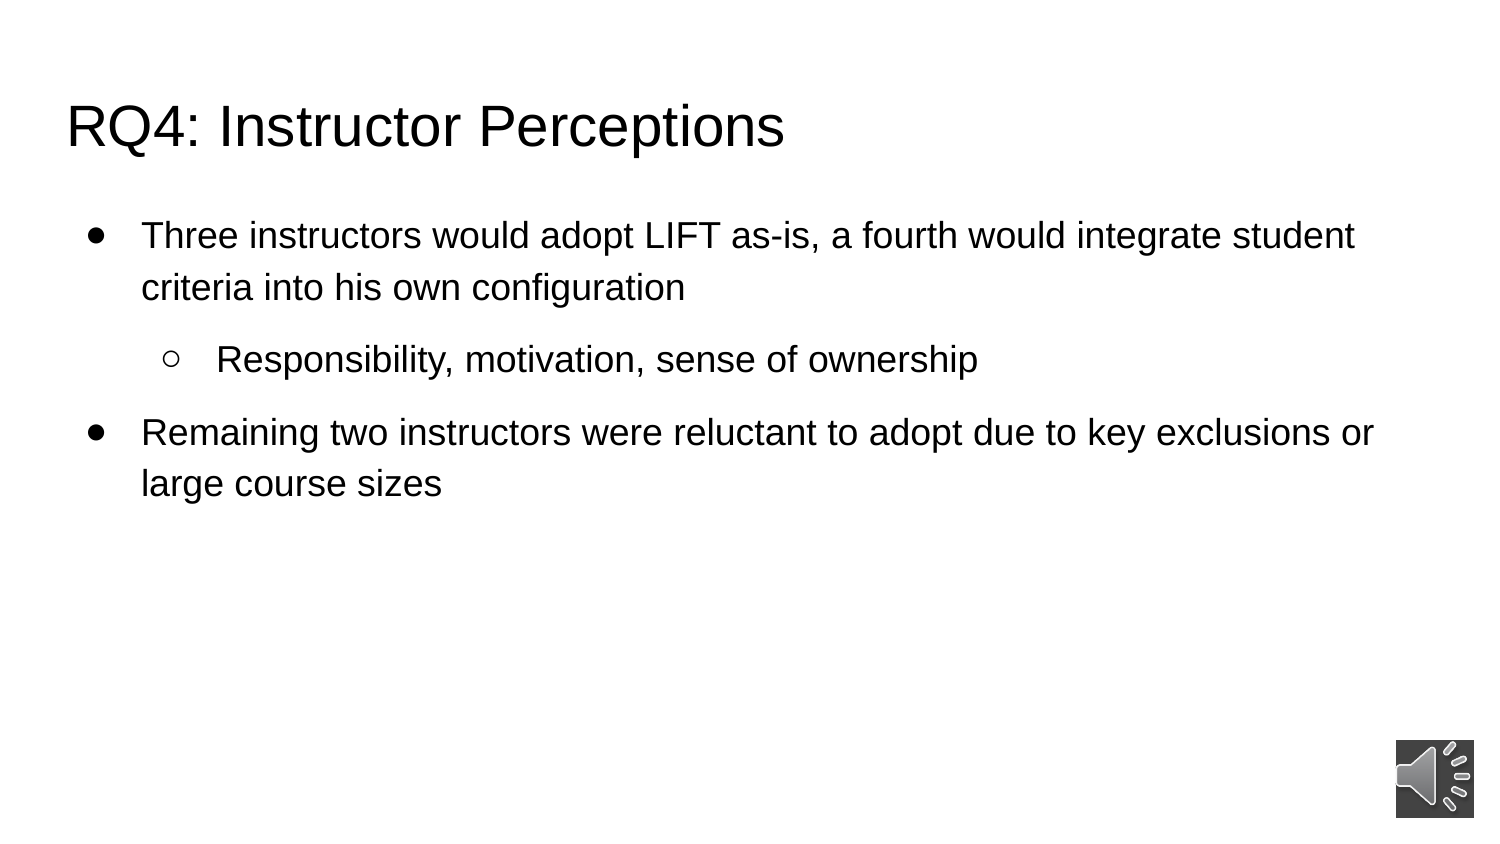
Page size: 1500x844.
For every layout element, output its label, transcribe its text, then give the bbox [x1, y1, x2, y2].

slide_number 20 [1389, 764, 1480, 830]
picture [1394, 738, 1476, 819]
list Three instructors would adopt LIFT as-is, a fourth would integrate student criteria into his own configuration Responsibility, motivation, sense of ownership Remaining two instructors were reluctant to adopt due to key exclusions or large course sizes [51, 189, 1449, 750]
title RQ4: Instructor Perceptions [51, 72, 1449, 167]
